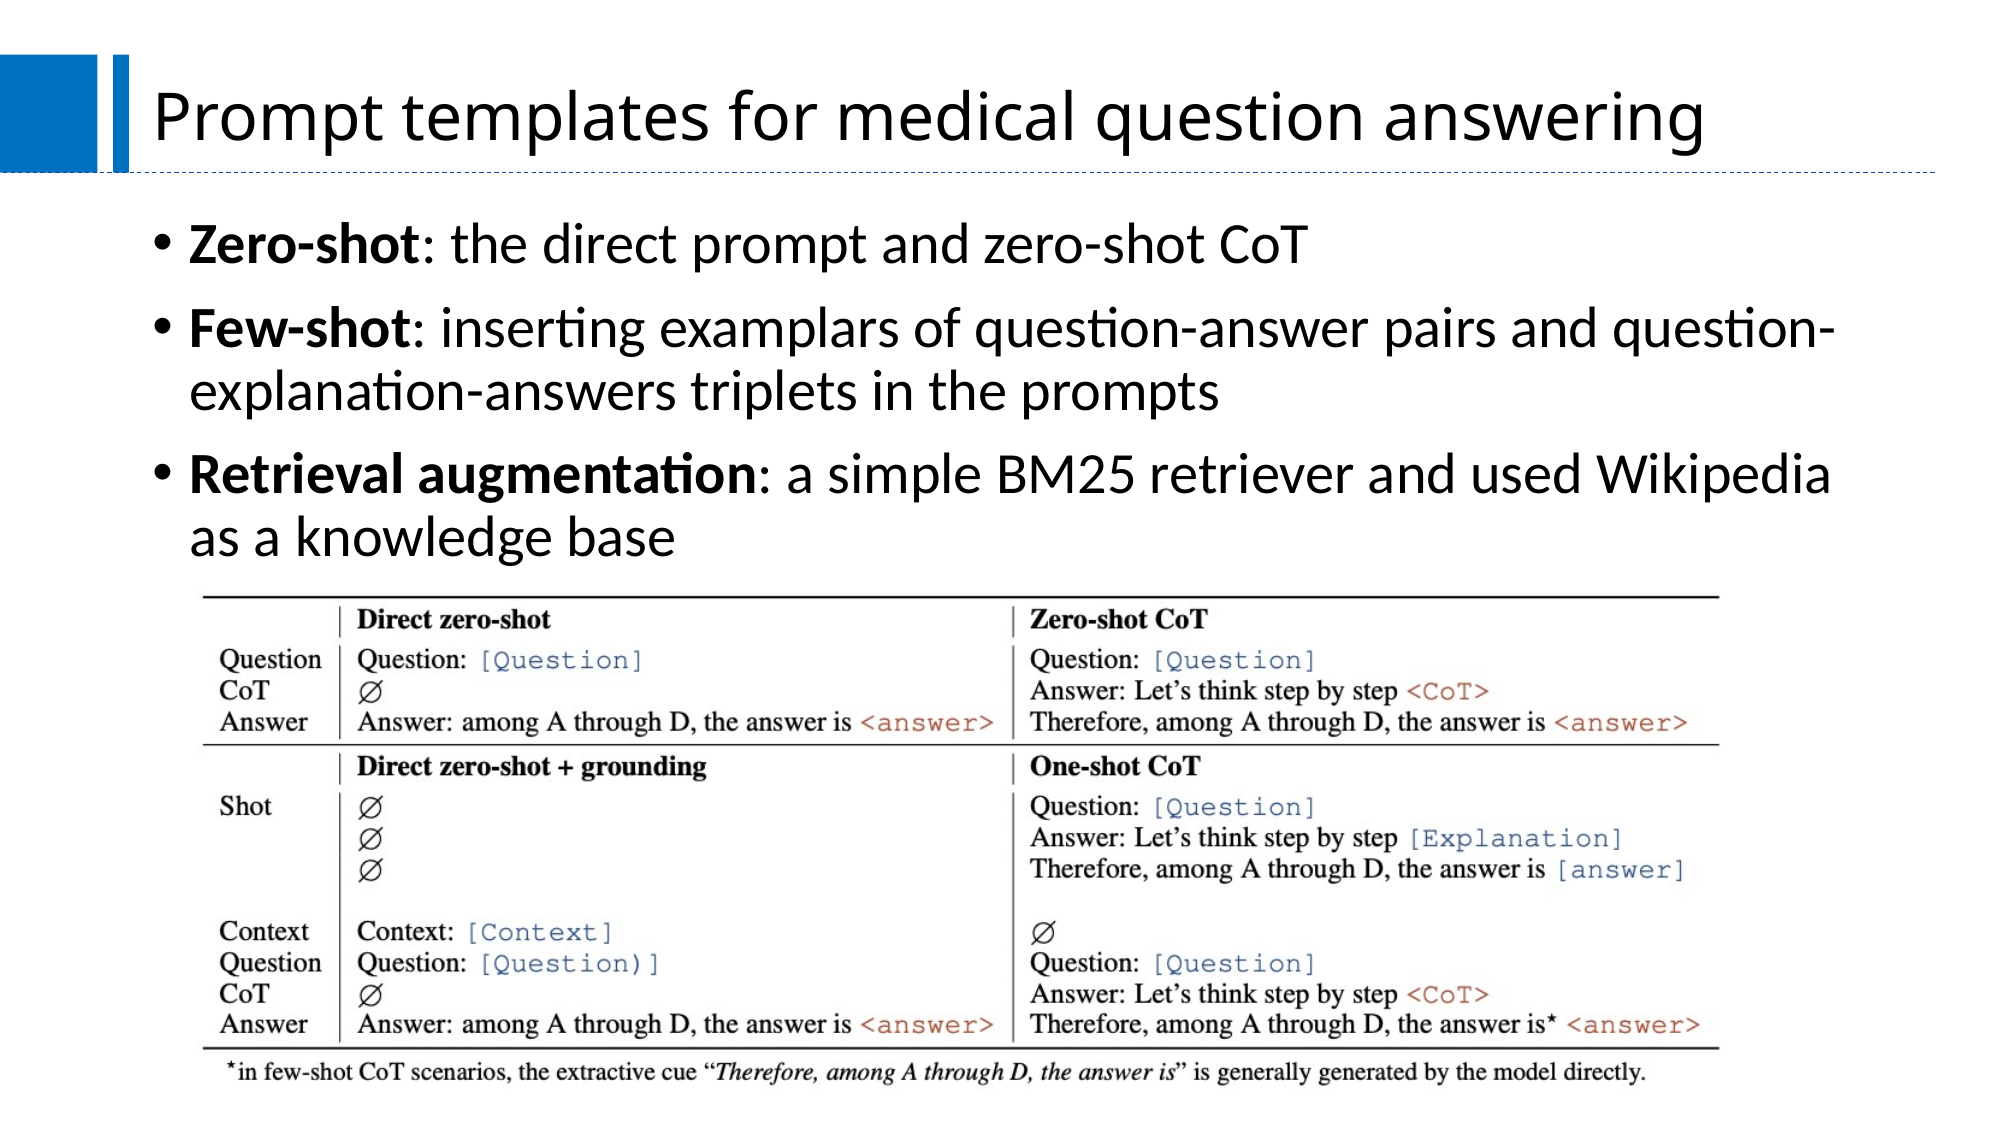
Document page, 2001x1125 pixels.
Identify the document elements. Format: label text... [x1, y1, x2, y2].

picture [196, 590, 1722, 1098]
title Prompt templates for medical question answering [137, 59, 1863, 178]
list Zero-shot: the direct prompt and zero-shot CoT Few-shot: inserting examplars of question-answer pairs and question-explanation-answers triplets in the prompts Retrieval augmentation: a simple BM25 retriever and used Wikipedia as a knowledge base [137, 205, 1863, 1014]
